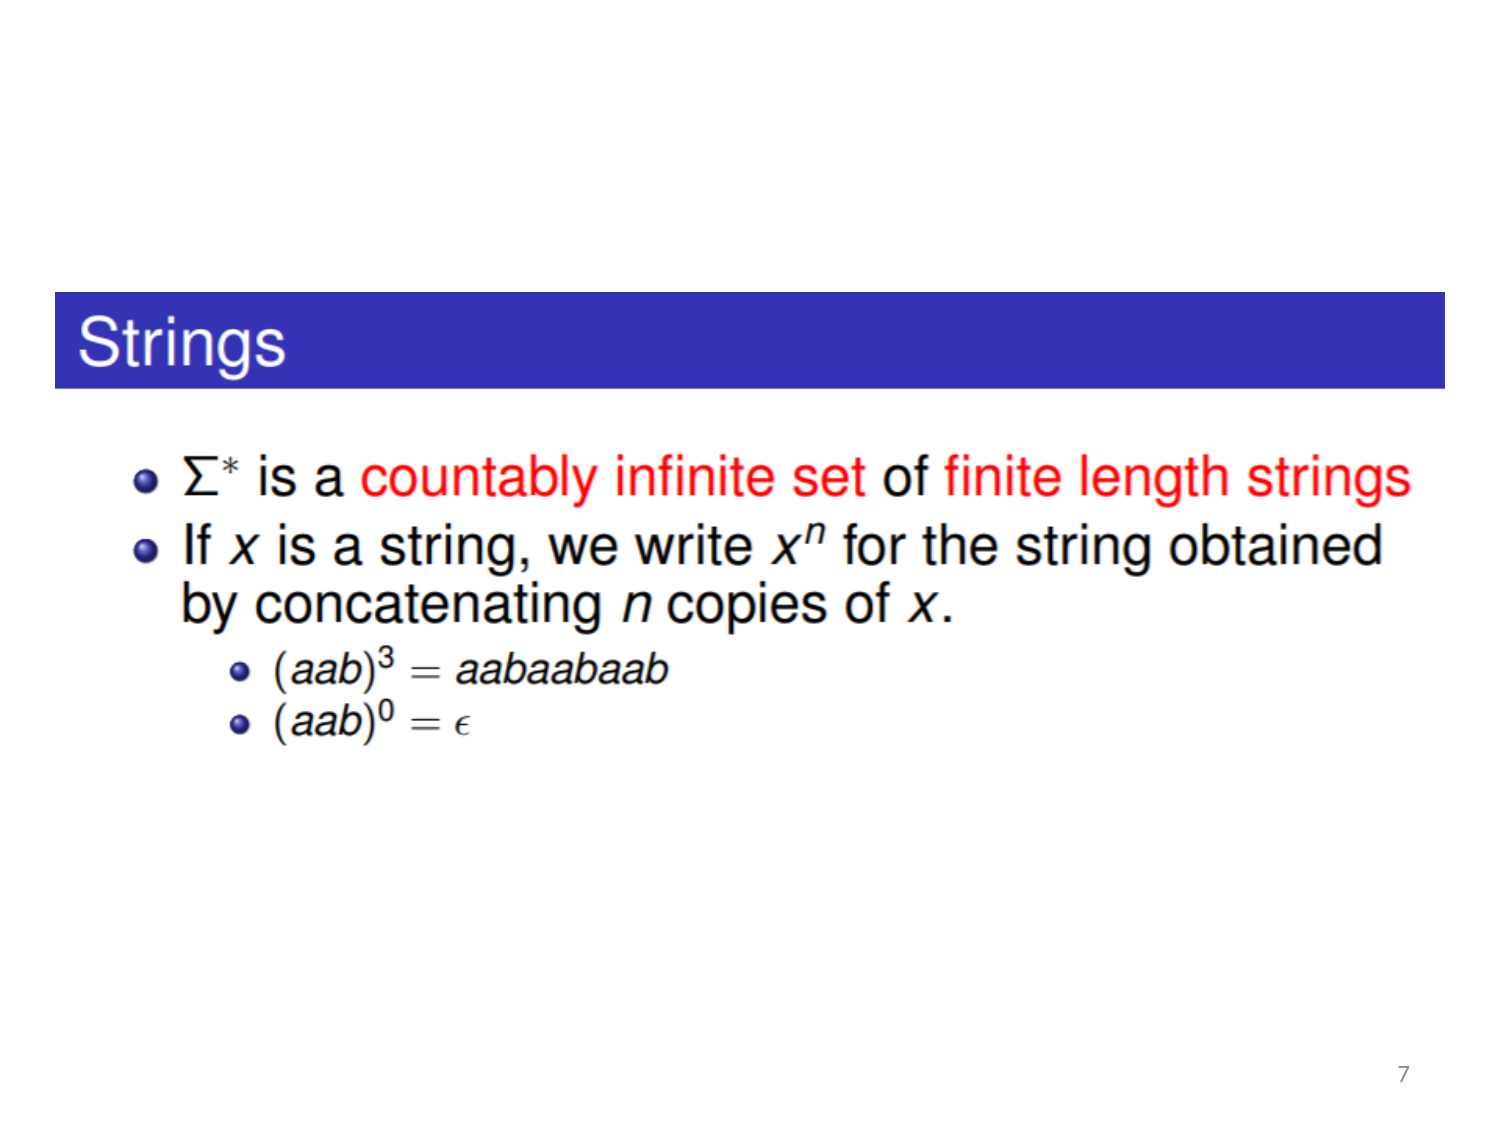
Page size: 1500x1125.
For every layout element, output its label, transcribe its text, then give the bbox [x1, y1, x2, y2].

picture [55, 292, 1445, 833]
slide_number ‹#› [1074, 1042, 1425, 1103]
